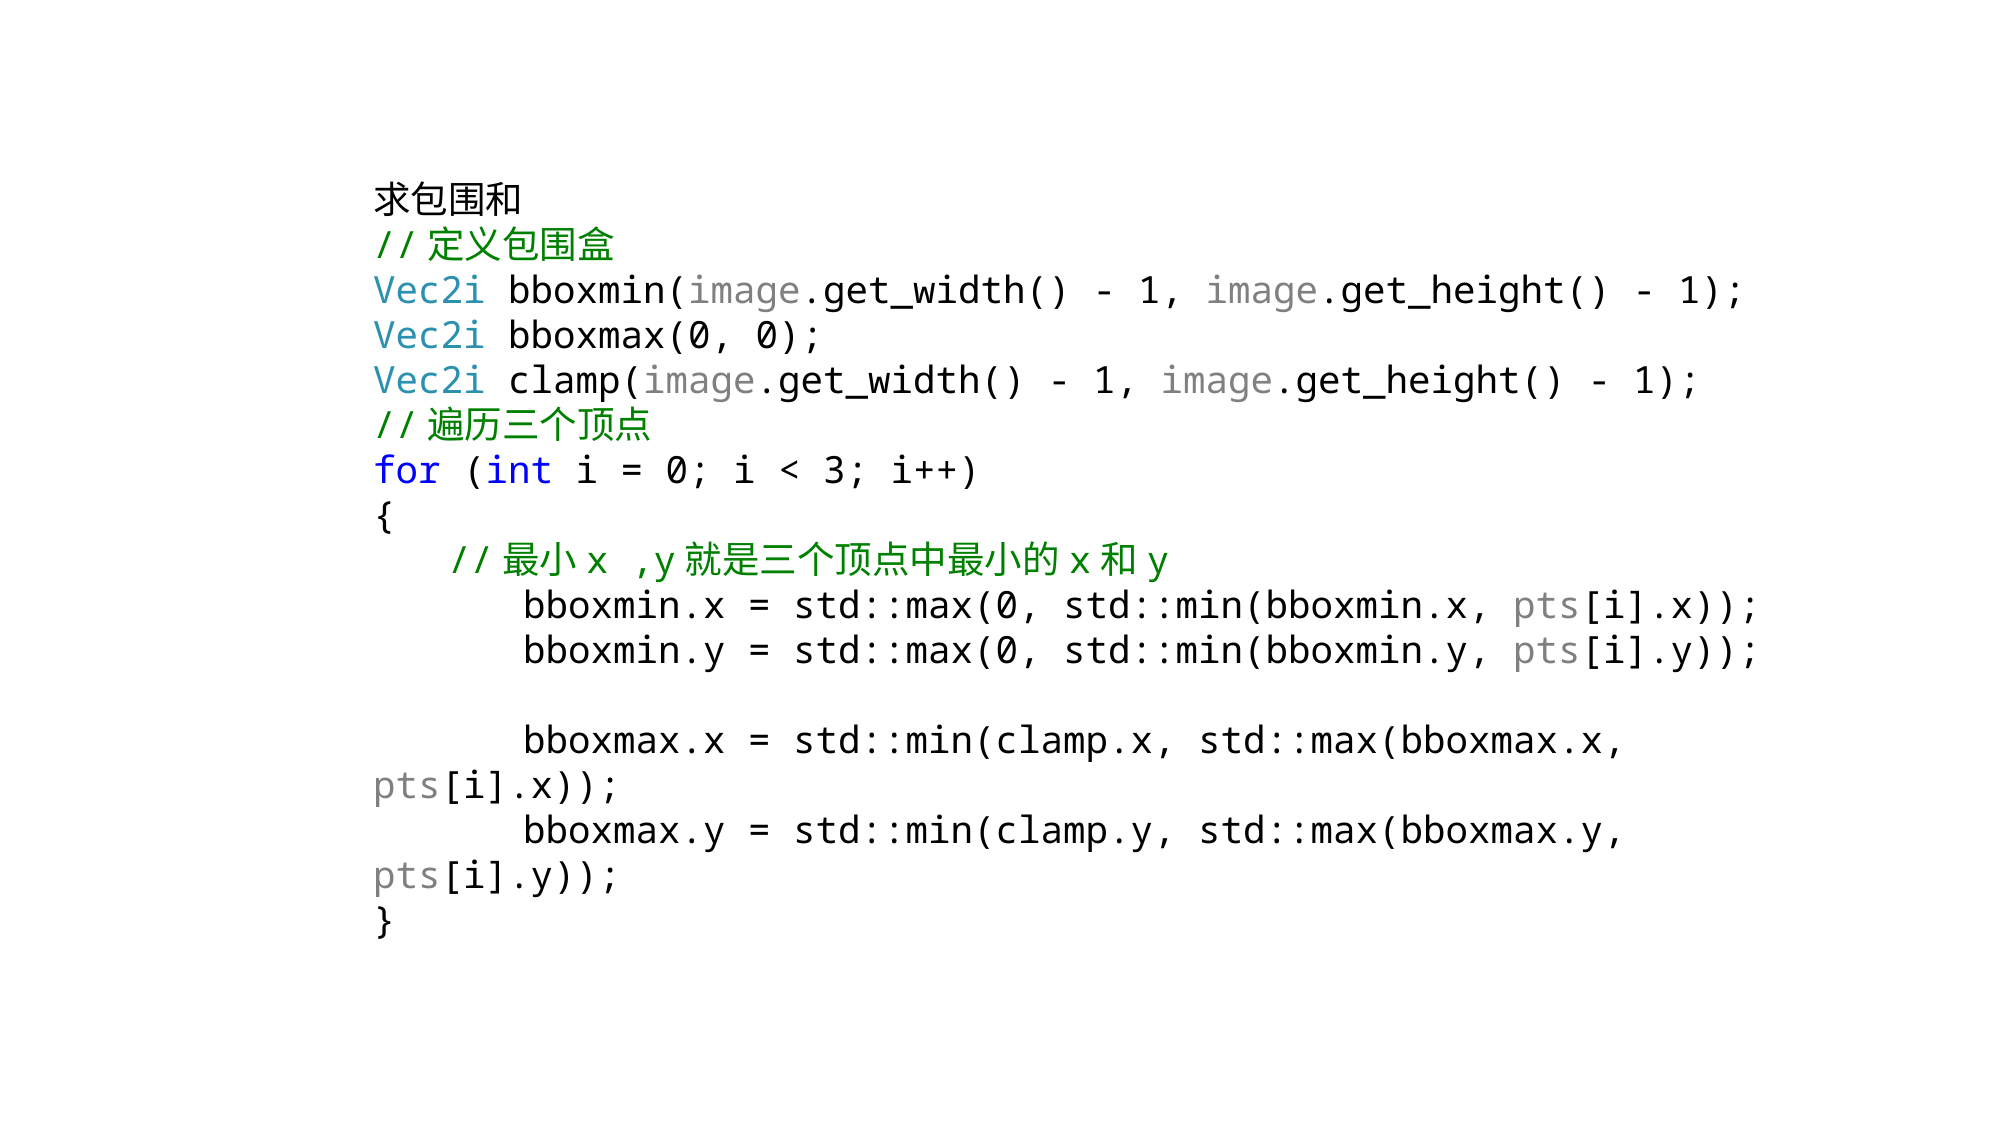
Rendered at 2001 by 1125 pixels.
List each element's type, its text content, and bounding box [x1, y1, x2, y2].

text_box 求包围和 //定义包围盒 Vec2i bboxmin(image.get_width() - 1, image.get_height() - 1); Vec2i bboxmax(0, 0); Vec2i clamp(image.get_width() - 1, image.get_height() - 1); //遍历三个顶点 for (int i = 0; i < 3; i++) { //最小x ,y就是三个顶点中最小的x和y bboxmin.x = std::max(0, std::min(bboxmin.x, pts[i].x)); bboxmin.y = std::max(0, std::min(bboxmin.y, pts[i].y)); bboxmax.x = std::min(clamp.x, std::max(bboxmax.x, pts[i].x)); bboxmax.y = std::min(clamp.y, std::max(bboxmax.y, pts[i].y)); } [358, 168, 1844, 948]
